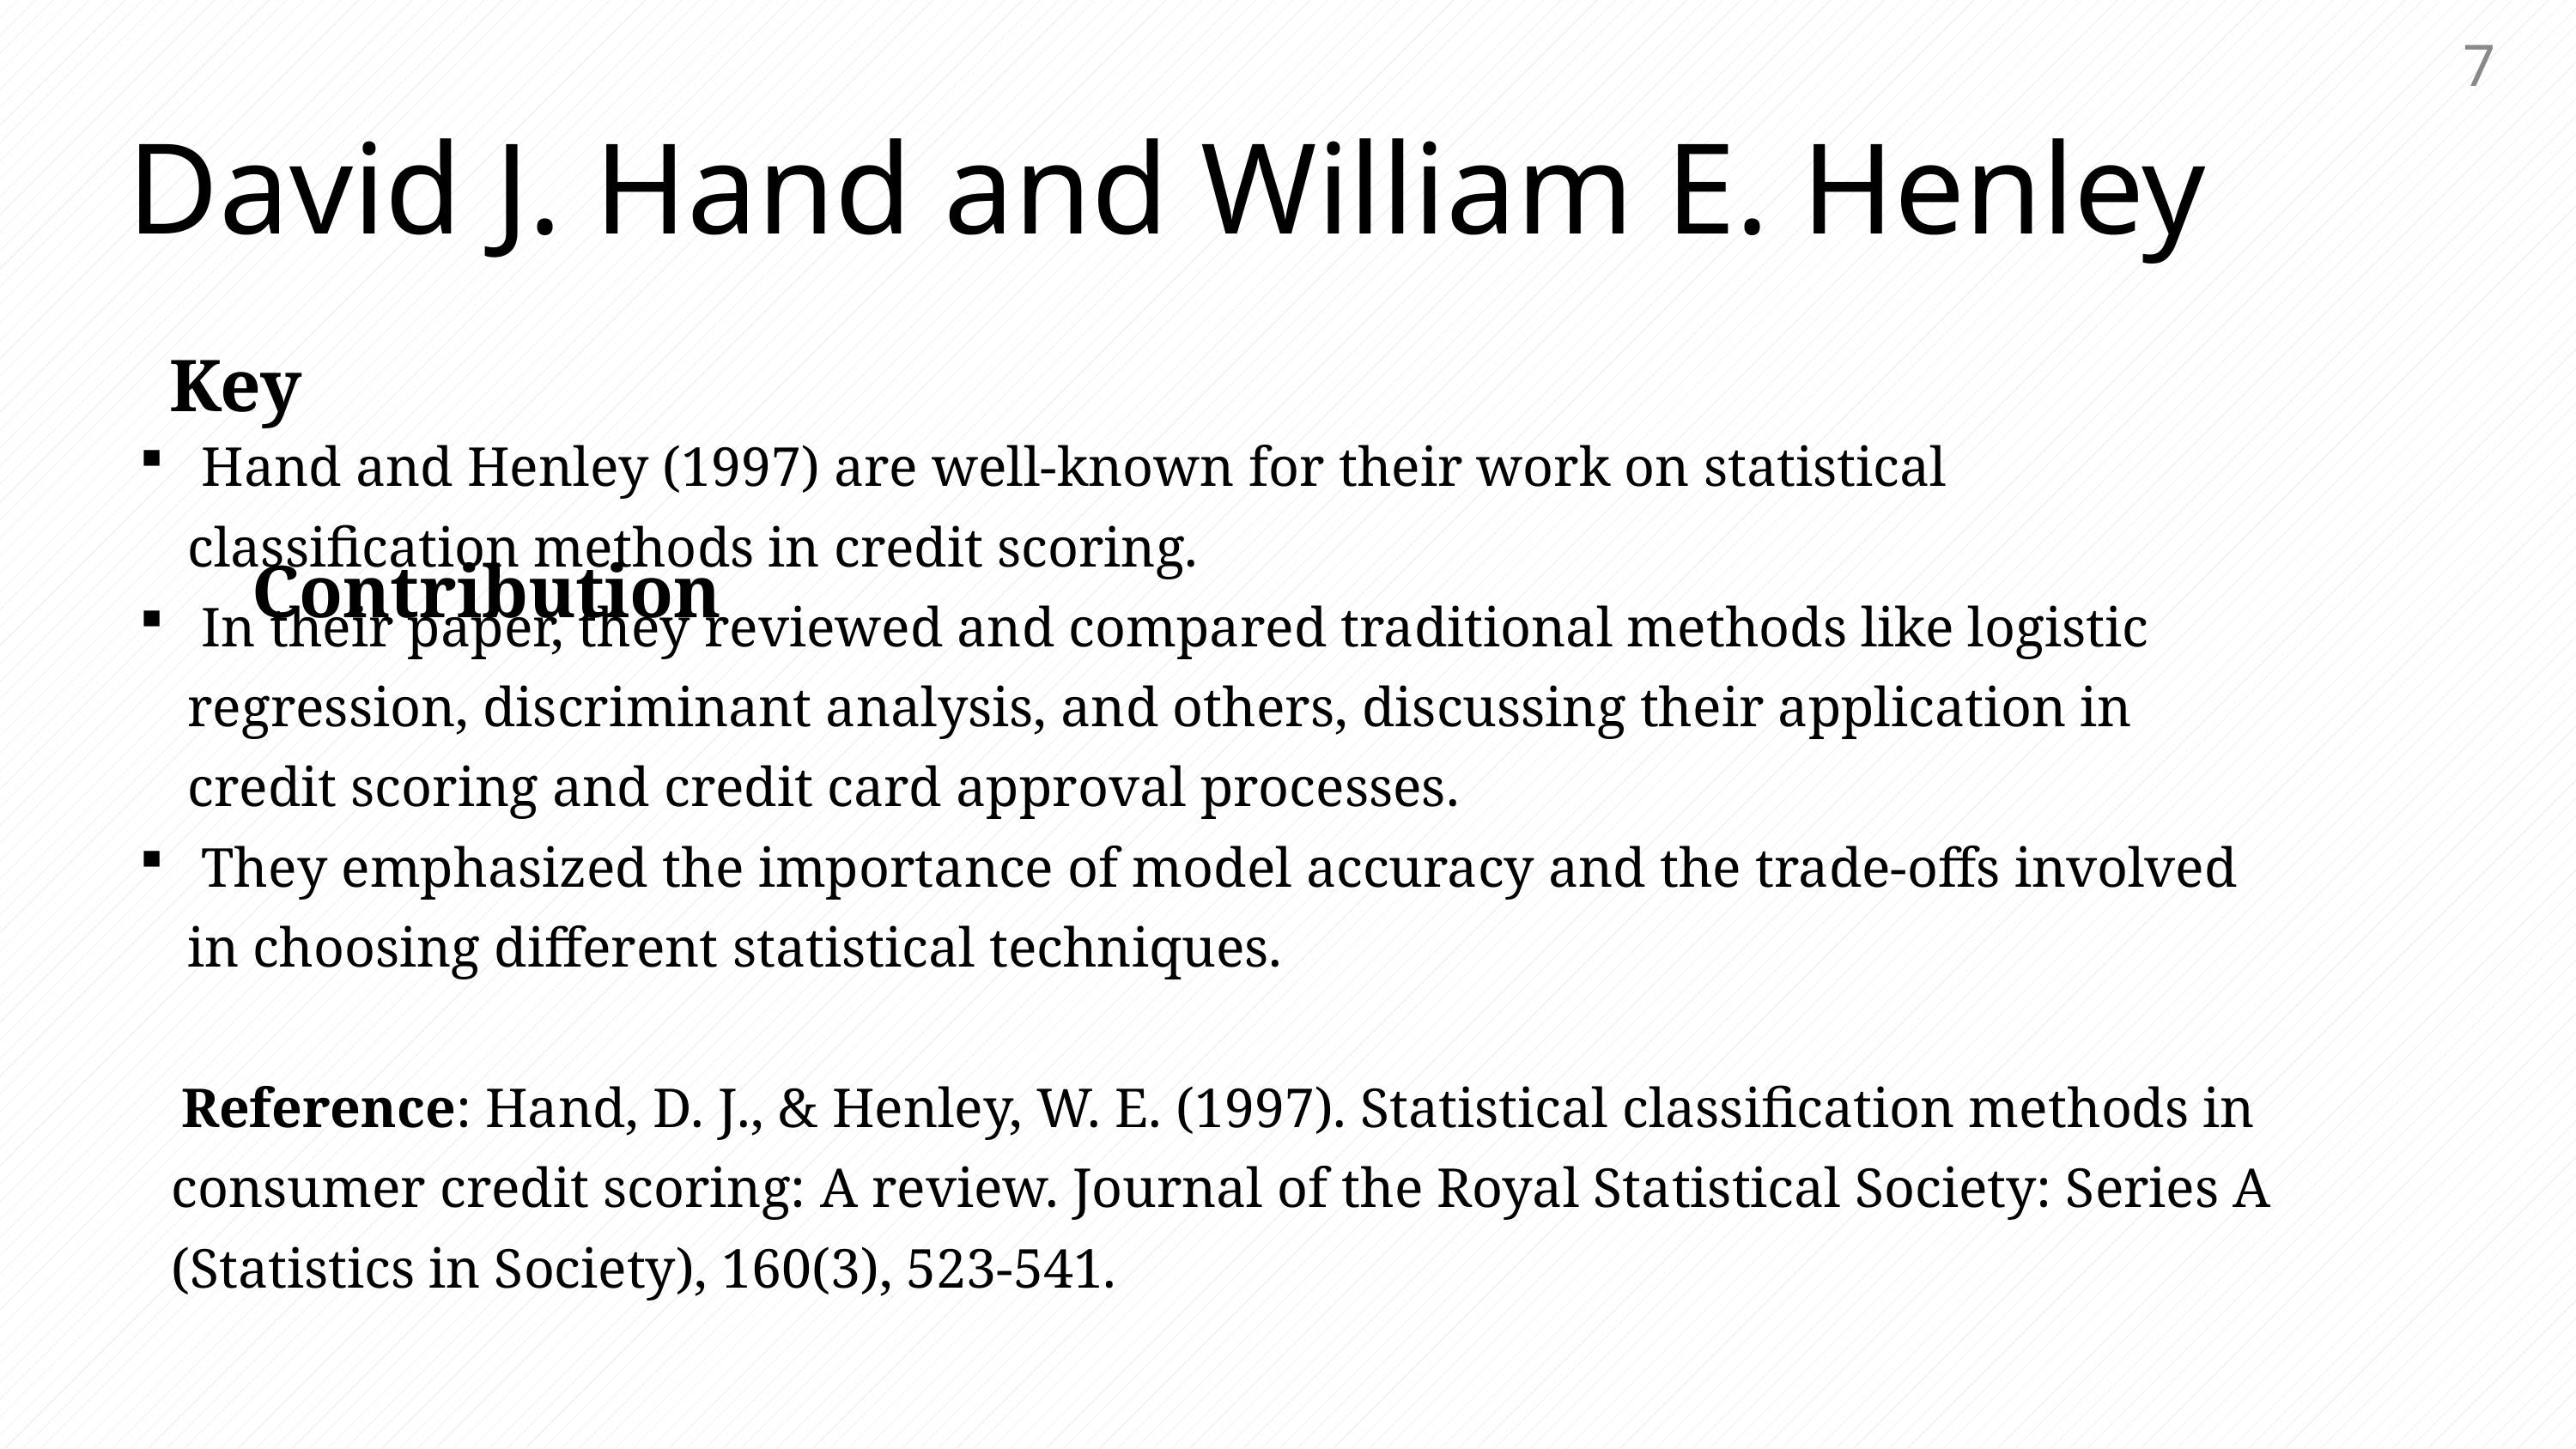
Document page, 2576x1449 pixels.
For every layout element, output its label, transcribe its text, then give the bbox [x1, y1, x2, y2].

text_box Hand and Henley (1997) are well-known for their work on statistical classification methods in credit scoring. In their paper, they reviewed and compared traditional methods like logistic regression, discriminant analysis, and others, discussing their application in credit scoring and credit card approval processes. They emphasized the importance of model accuracy and the trade-offs involved in choosing different statistical techniques. Reference: Hand, D. J., & Henley, W. E. (1997). Statistical classification methods in consumer credit scoring: A review. Journal of the Royal Statistical Society: Series A (Statistics in Society), 160(3), 523-541. [75, 417, 2287, 1299]
text_box 7 [2454, 29, 2496, 52]
text_box Key Contribution [3, 220, 788, 633]
text_box David J. Hand and William E. Henley [0, 52, 2530, 259]
